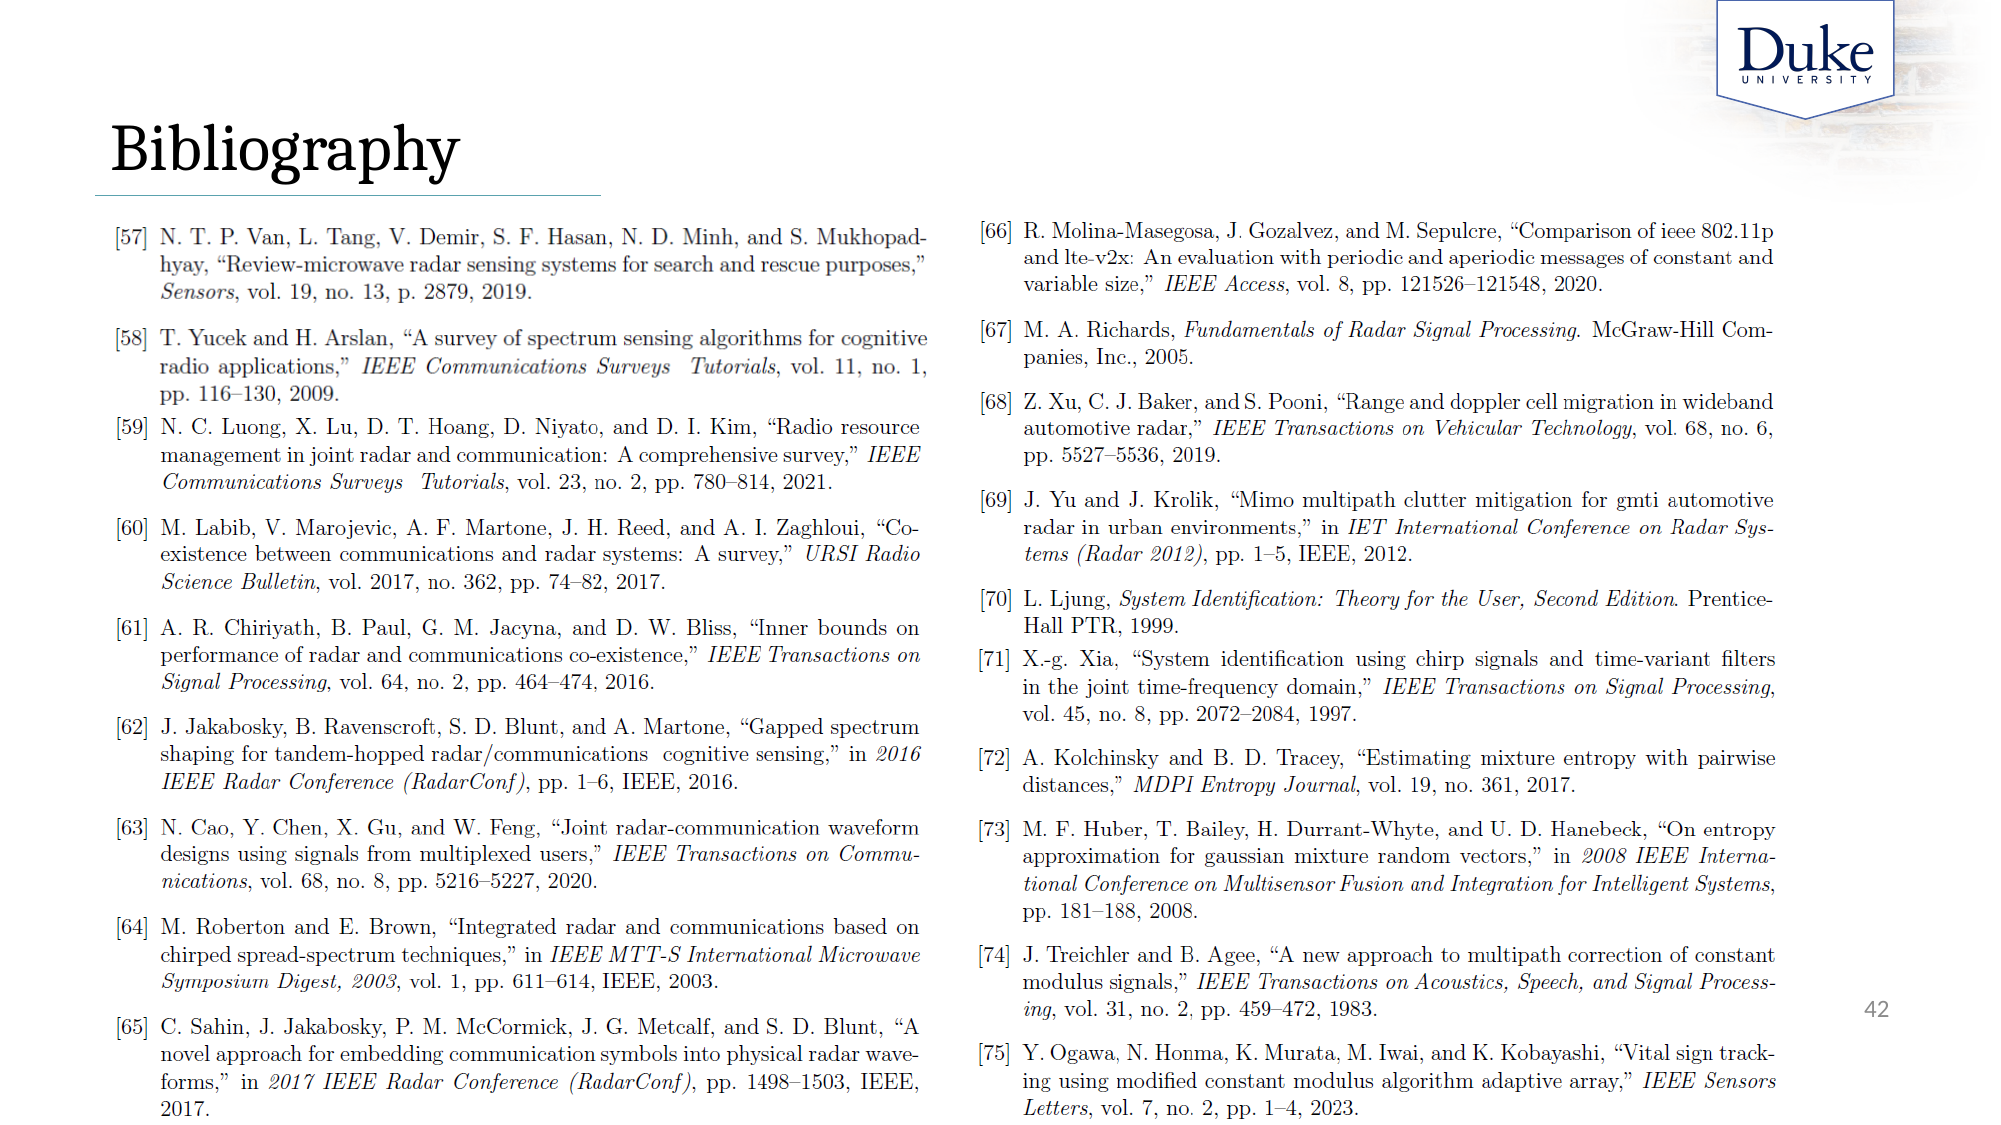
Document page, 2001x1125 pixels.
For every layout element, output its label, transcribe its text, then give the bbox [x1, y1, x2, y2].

picture [968, 0, 1994, 1123]
title Bibliography [95, 105, 1183, 285]
slide_number 42 [1784, 977, 1905, 1037]
picture [103, 215, 938, 1124]
